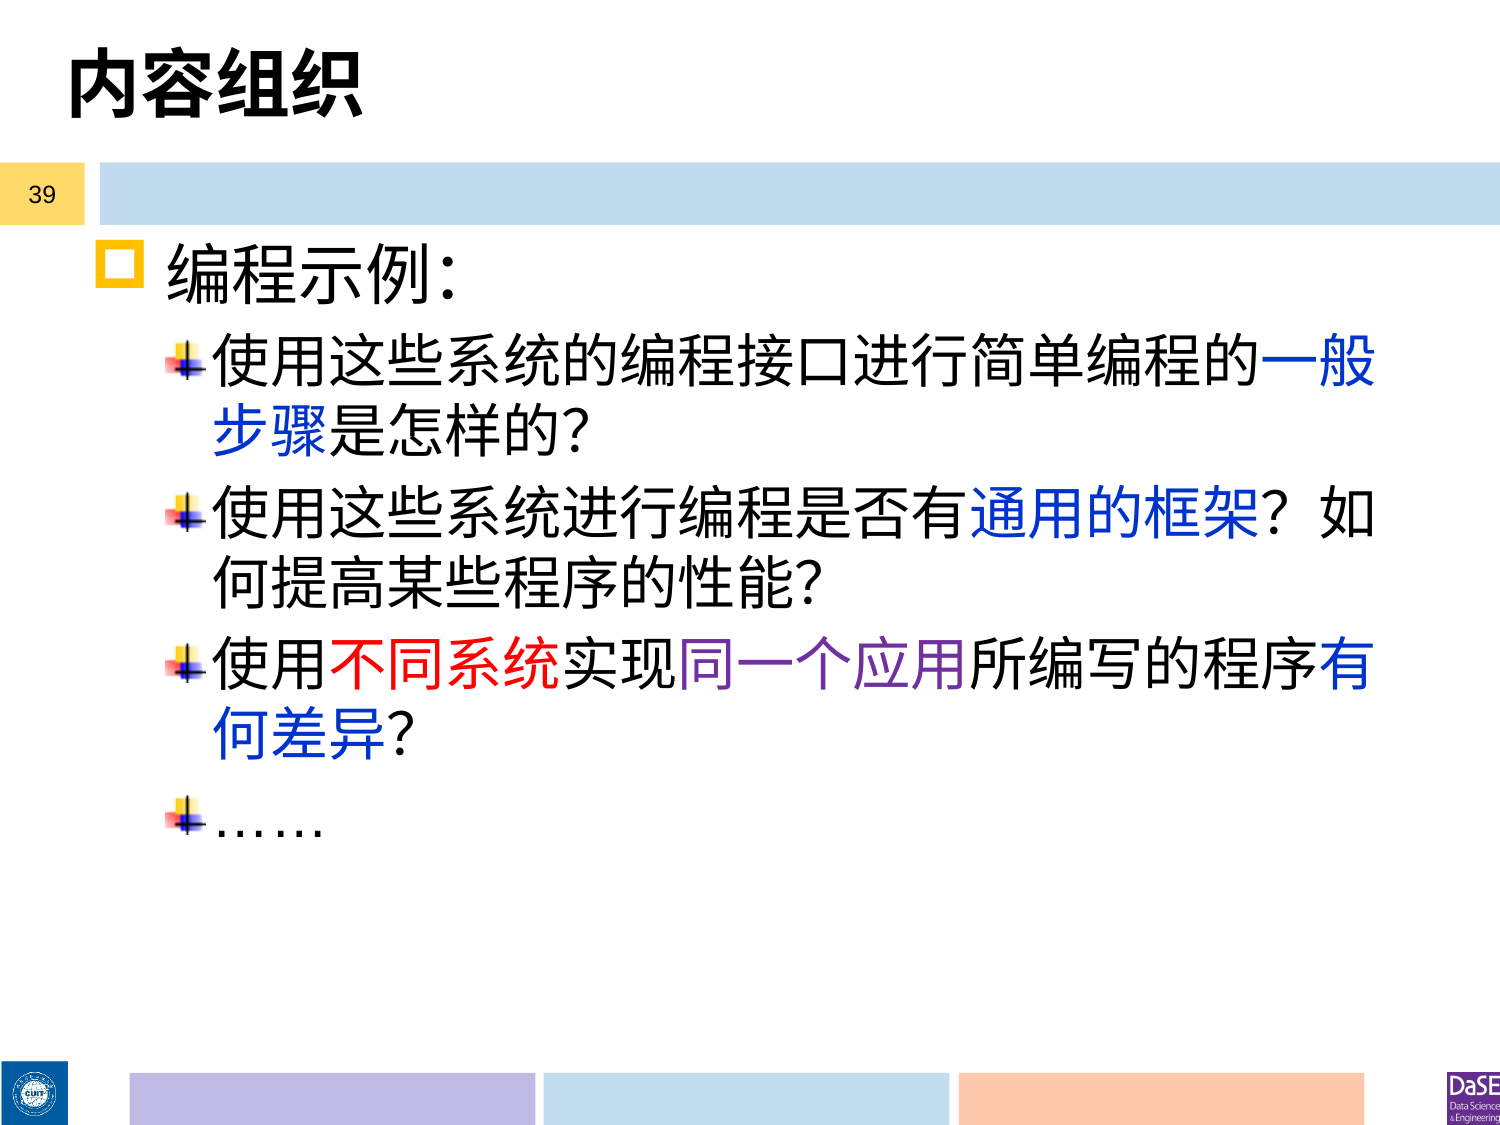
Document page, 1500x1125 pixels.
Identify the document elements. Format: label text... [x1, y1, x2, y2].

picture [165, 793, 206, 835]
list 编程示例： 使用这些系统的编程接口进行简单编程的一般步骤是怎样的？ 使用这些系统进行编程是否有通用的框架？如何提高某些程序的性能？ 使用不同系统实现同一个应用所编写的程序有何差异？ …… [75, 224, 1425, 1005]
slide_number 39 [0, 162, 85, 225]
picture [165, 490, 206, 532]
picture [165, 338, 206, 380]
picture [1447, 1072, 1500, 1125]
picture [0, 1059, 69, 1125]
picture [165, 641, 206, 683]
title 内容组织 [50, 0, 1459, 175]
